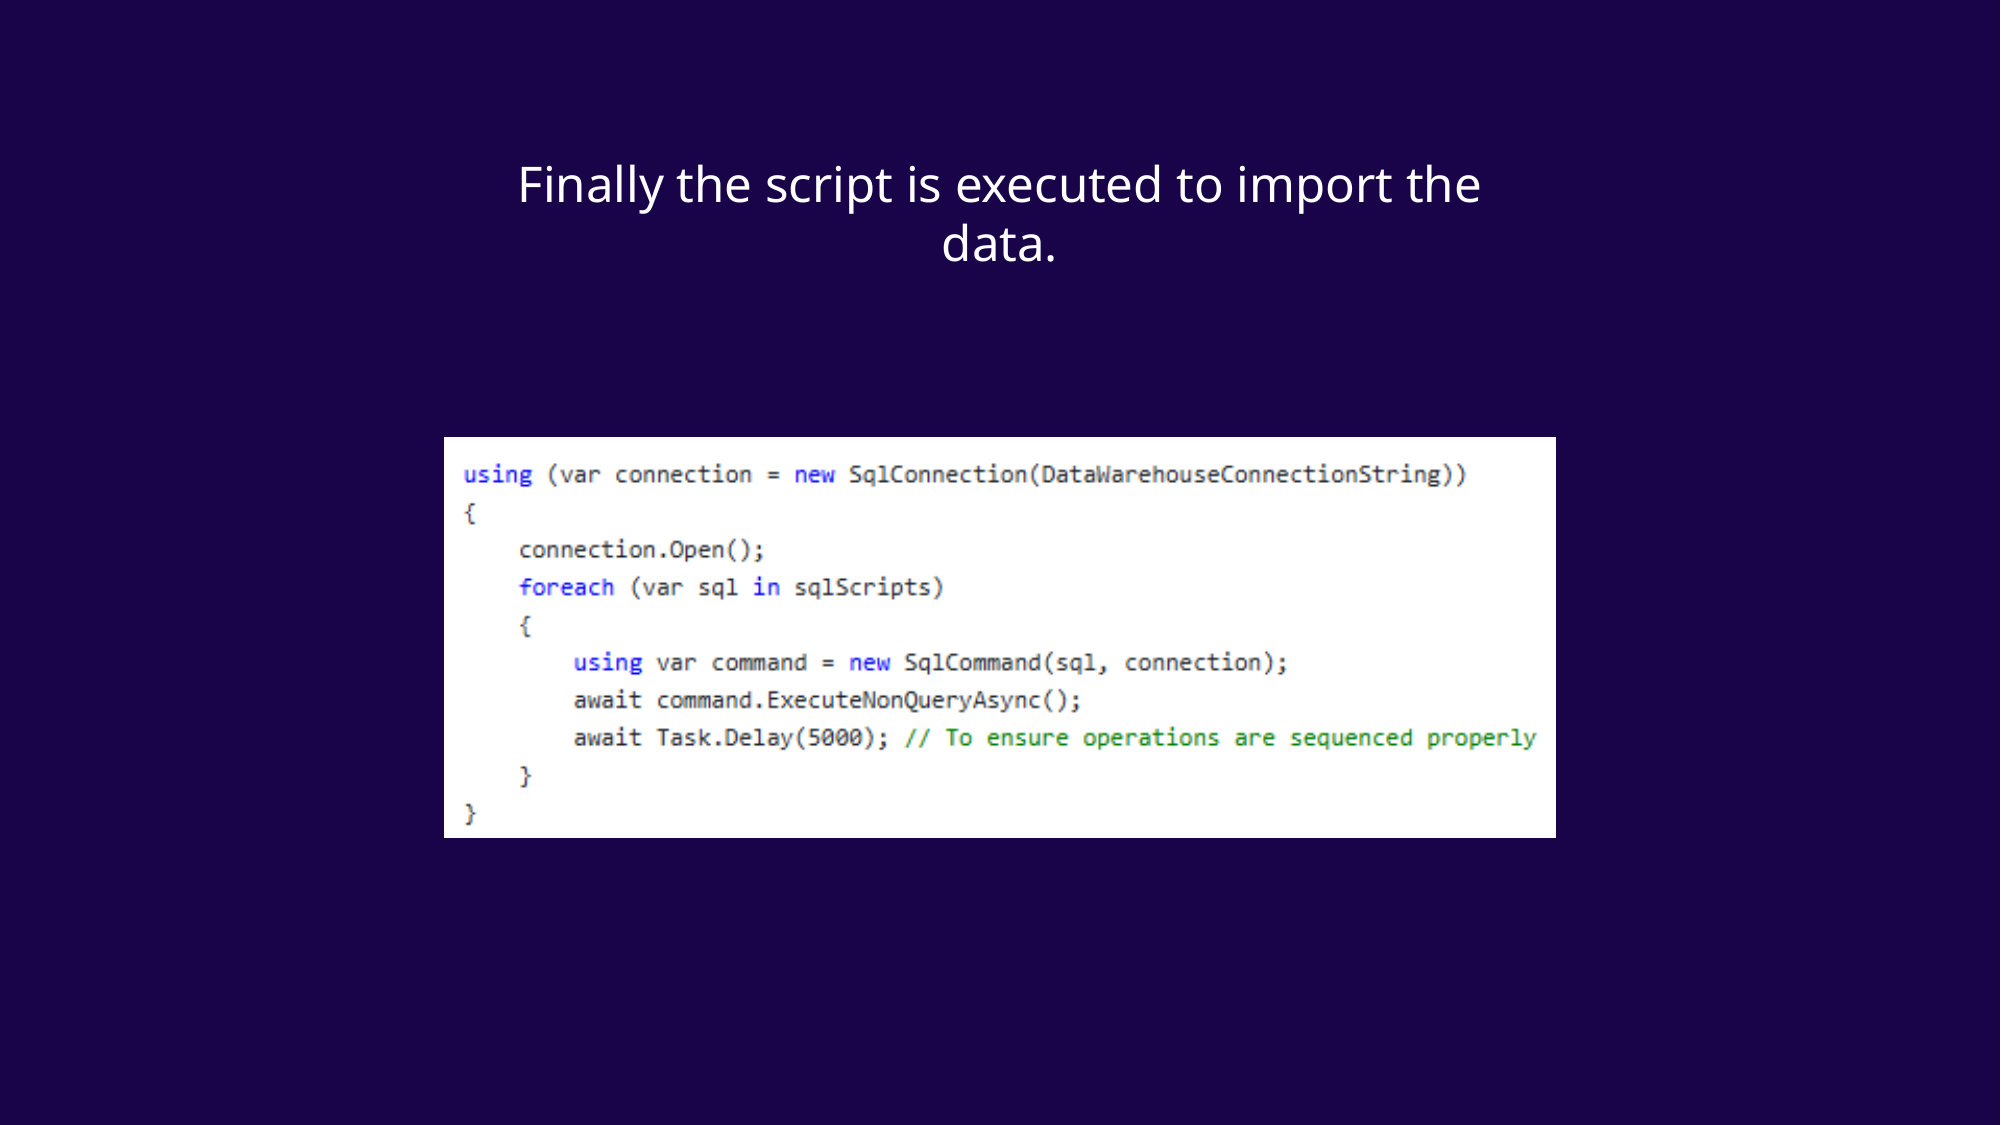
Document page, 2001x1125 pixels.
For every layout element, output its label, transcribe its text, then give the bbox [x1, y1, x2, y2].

text_box Finally the script is executed to import the data. [500, 145, 1500, 279]
picture [444, 437, 1556, 838]
